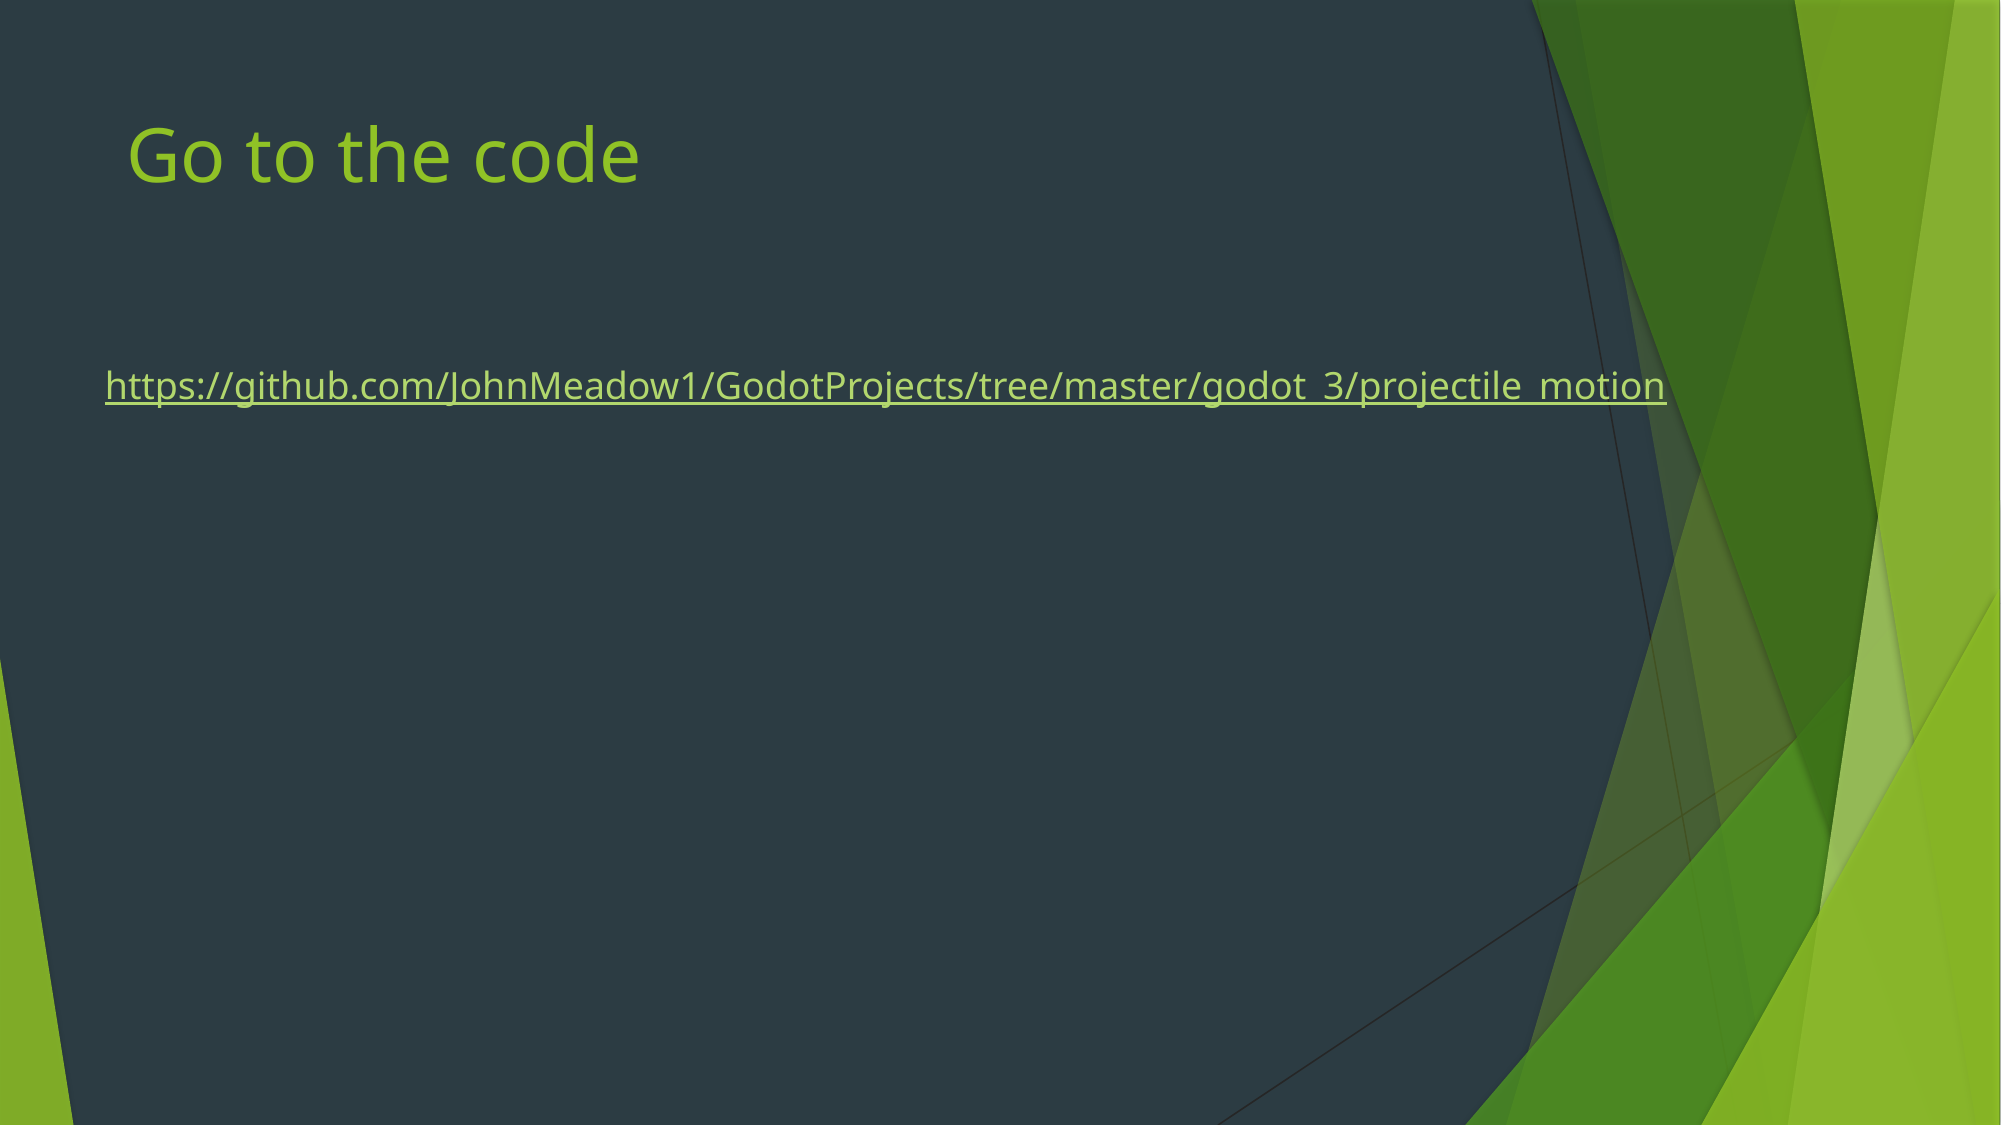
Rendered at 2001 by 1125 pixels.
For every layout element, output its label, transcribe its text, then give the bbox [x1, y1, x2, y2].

title Go to the code [111, 99, 1522, 317]
list https://github.com/JohnMeadow1/GodotProjects/tree/master/godot_3/projectile_motion [89, 354, 1715, 992]
